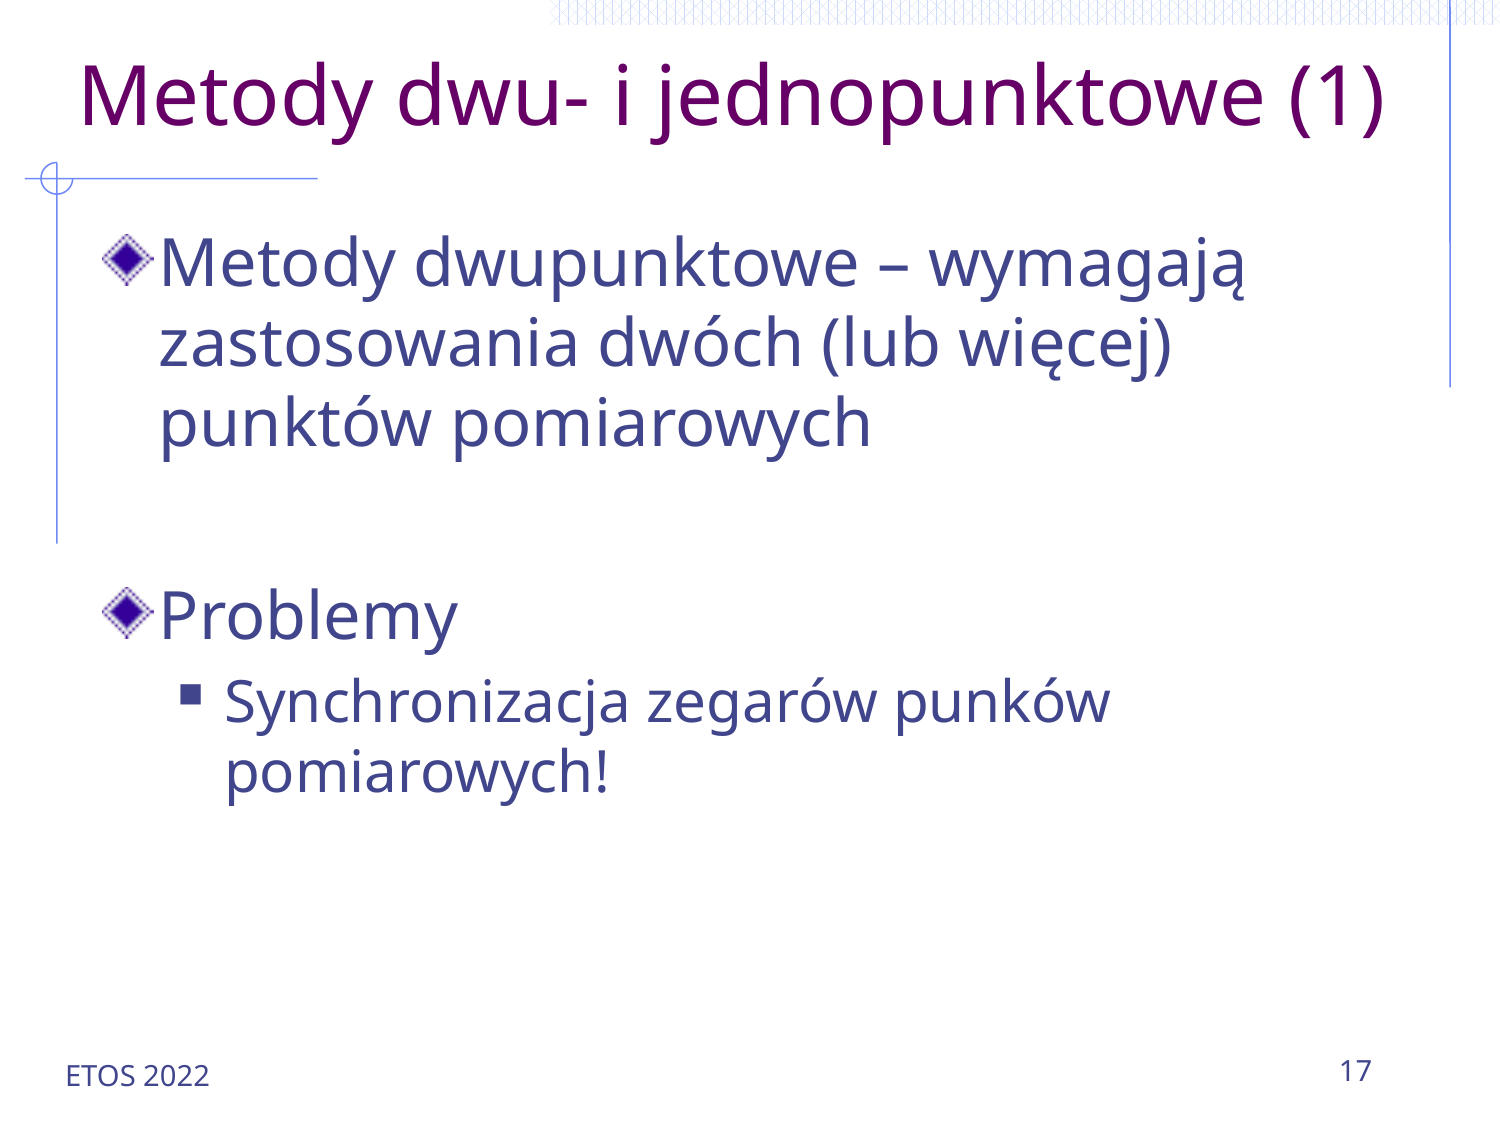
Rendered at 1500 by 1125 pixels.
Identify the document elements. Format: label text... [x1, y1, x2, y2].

picture [102, 587, 154, 639]
title Metody dwu- i jednopunktowe (1) [62, 37, 1425, 150]
picture [102, 234, 154, 286]
slide_number ETOS 2022 [50, 1025, 363, 1100]
list Metody dwupunktowe – wymagają zastosowania dwóch (lub więcej) punktów pomiarowych Problemy Synchronizacja zegarów punków pomiarowych! [87, 212, 1413, 988]
slide_number 17 [1074, 1025, 1388, 1100]
